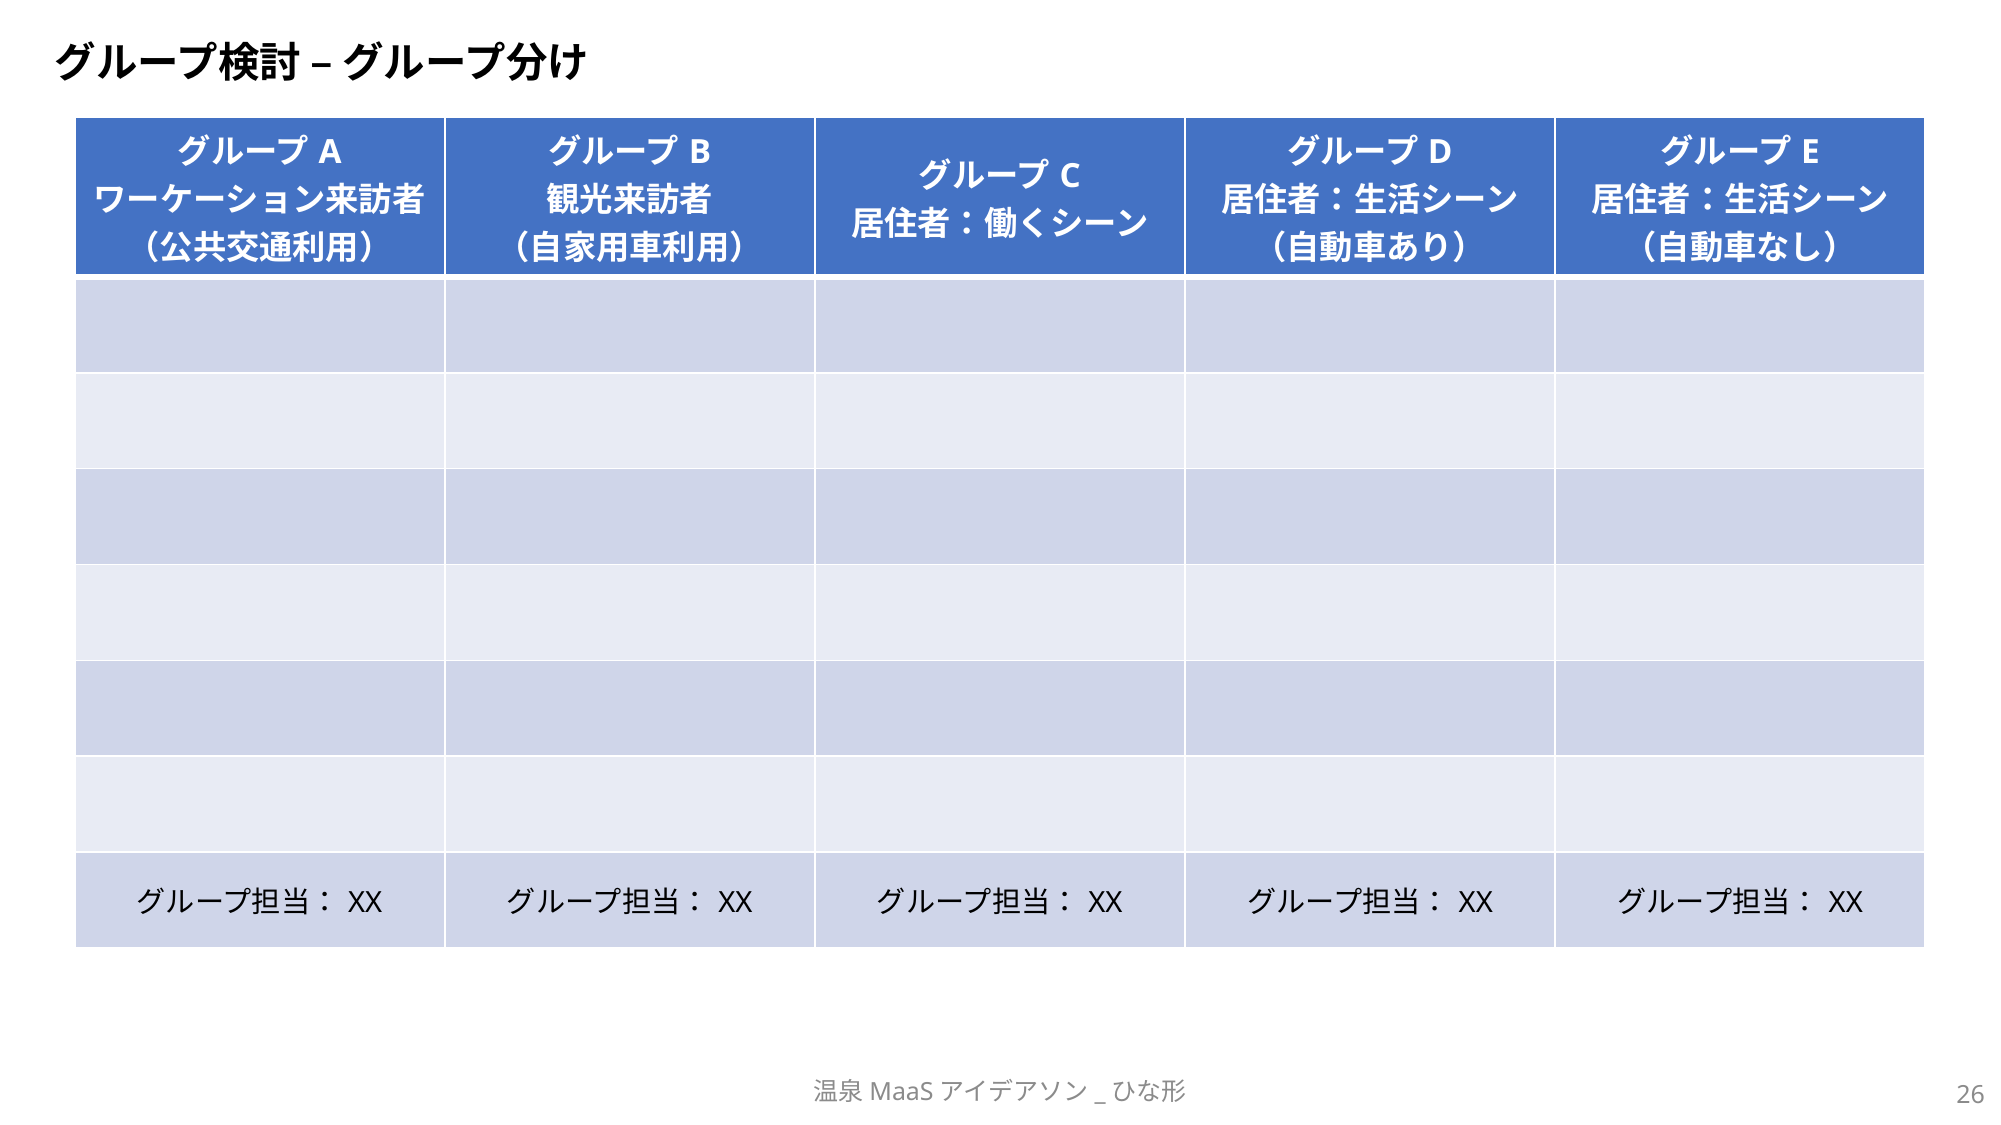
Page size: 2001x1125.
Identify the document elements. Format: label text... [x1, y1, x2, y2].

table_cell [1556, 757, 1924, 851]
table_cell [446, 565, 814, 660]
table_cell [816, 280, 1184, 372]
table_cell [76, 280, 444, 372]
table_cell グループ担当：XX [446, 853, 814, 947]
table_cell [1186, 757, 1554, 851]
table_header グループA ワーケーション来訪者 （公共交通利用） [76, 118, 444, 274]
table_header グループE 居住者：生活シーン （自動車なし） [1556, 118, 1924, 274]
table_cell [1186, 565, 1554, 660]
table_cell [1556, 661, 1924, 755]
table_cell [446, 374, 814, 468]
slide_number 26 [1550, 1065, 2000, 1125]
table_header グループB 観光来訪者 （自家用車利用） [446, 118, 814, 274]
table_cell [76, 661, 444, 755]
footer 温泉MaaSアイデアソン_ひな形 [662, 1060, 1338, 1121]
table_cell [76, 565, 444, 660]
table_cell グループ担当：XX [76, 853, 444, 947]
table_cell [1556, 565, 1924, 660]
table_cell [1556, 469, 1924, 564]
table_cell [446, 661, 814, 755]
table_cell [816, 374, 1184, 468]
table_cell [76, 374, 444, 468]
table_cell [1186, 374, 1554, 468]
table_cell [816, 757, 1184, 851]
table_cell グループ担当：XX [1556, 853, 1924, 947]
table_cell [1556, 280, 1924, 372]
table_cell [1556, 374, 1924, 468]
table_header グループD 居住者：生活シーン （自動車あり） [1186, 118, 1554, 274]
table_cell [446, 280, 814, 372]
table_cell [816, 565, 1184, 660]
table_cell [446, 757, 814, 851]
table_cell [1186, 280, 1554, 372]
table_cell [446, 469, 814, 564]
table_cell [1186, 661, 1554, 755]
title グループ検討 – グループ分け [39, 34, 1961, 95]
table_cell [76, 757, 444, 851]
table_cell [816, 661, 1184, 755]
table_cell グループ担当：XX [816, 853, 1184, 947]
table_header グループC 居住者：働くシーン [816, 118, 1184, 274]
table_cell [1186, 469, 1554, 564]
table_cell [816, 469, 1184, 564]
table_cell グループ担当：XX [1186, 853, 1554, 947]
table_cell [76, 469, 444, 564]
